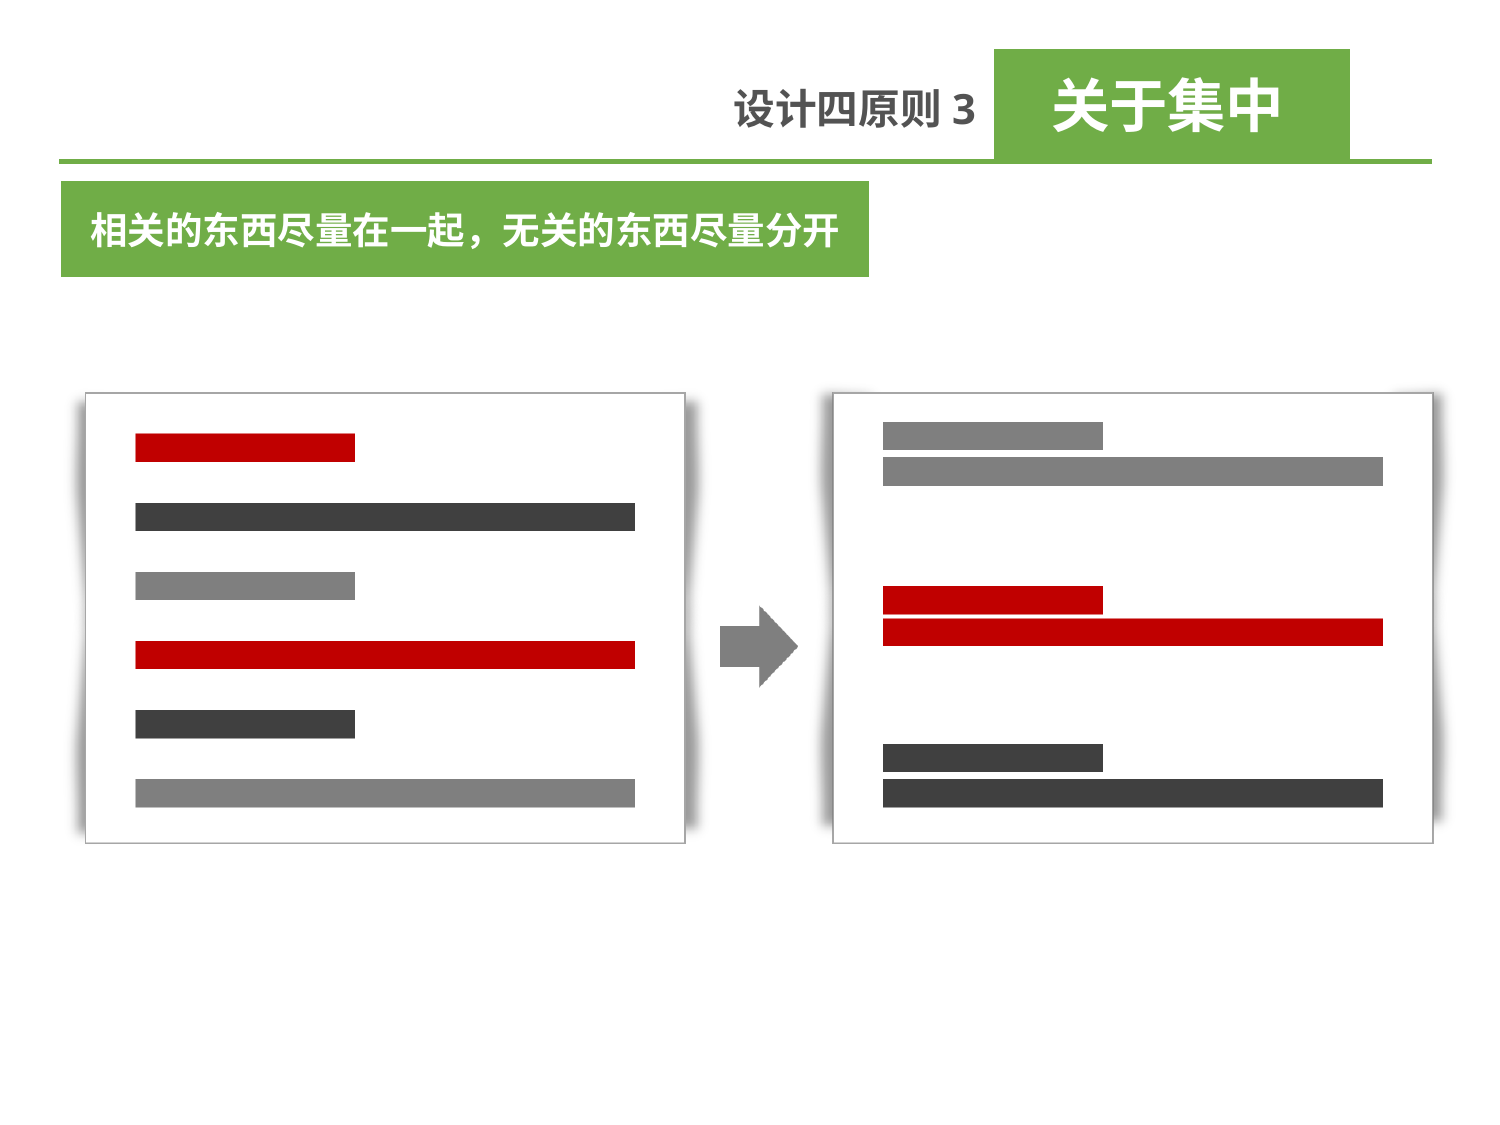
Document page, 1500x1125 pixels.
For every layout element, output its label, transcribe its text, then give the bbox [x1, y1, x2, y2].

text_box 相关的东西尽量在一起，无关的东西尽量分开 [58, 178, 872, 280]
text_box 设计四原则3 [718, 75, 992, 141]
picture [59, 376, 1460, 850]
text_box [992, 47, 1353, 161]
